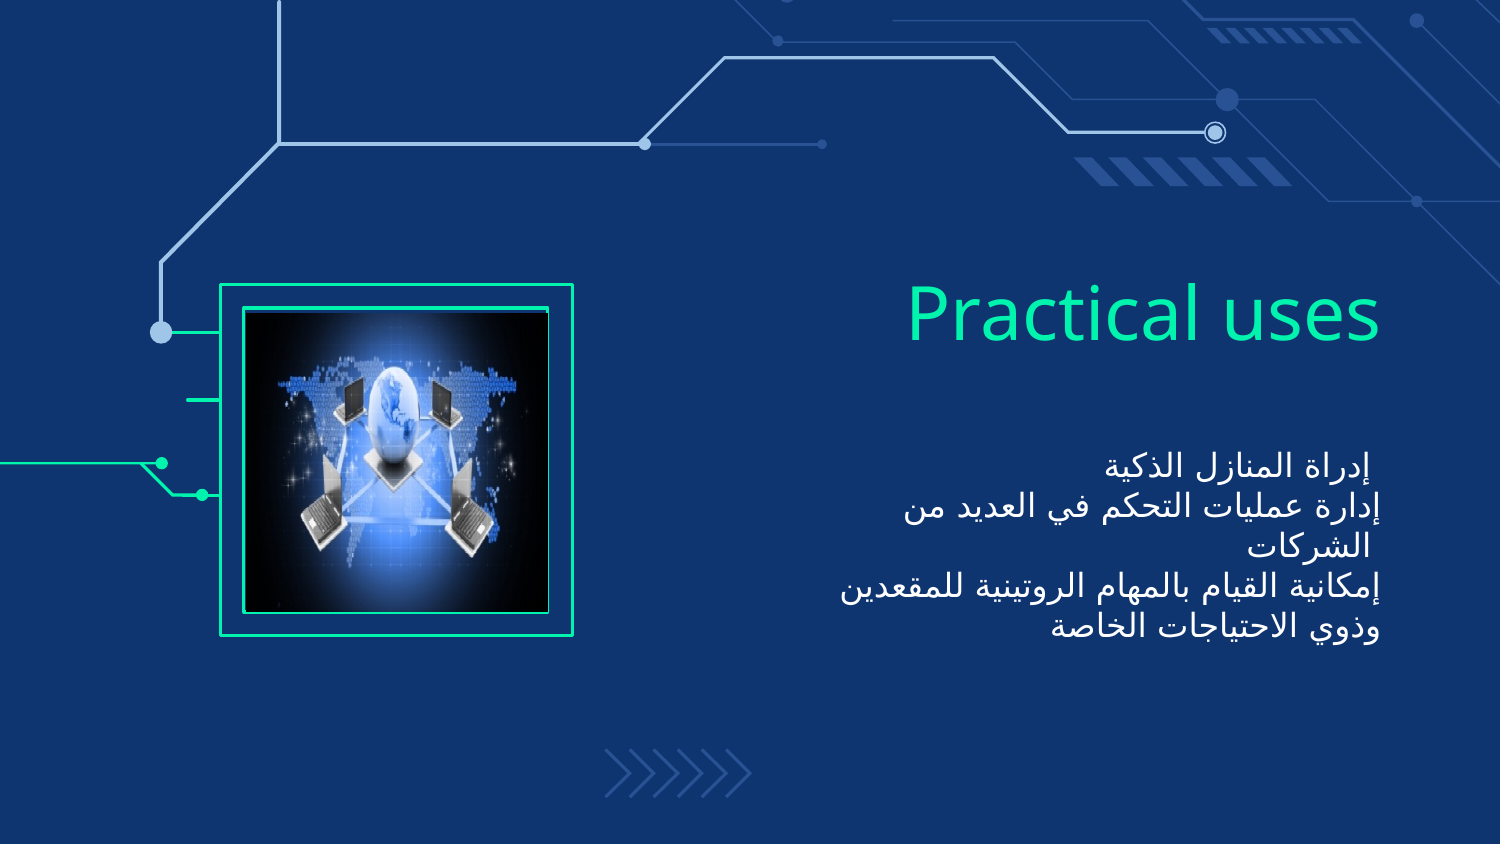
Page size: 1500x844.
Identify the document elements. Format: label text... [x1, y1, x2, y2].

picture [246, 312, 548, 613]
subtitle إدراة المنازل الذكية إدارة عمليات التحكم في العديد من الشركات إمكانية القيام بالمهام الروتينية للمقعدين وذوي الاحتياجات الخاصة [806, 421, 1382, 667]
title Practical uses [806, 262, 1382, 359]
